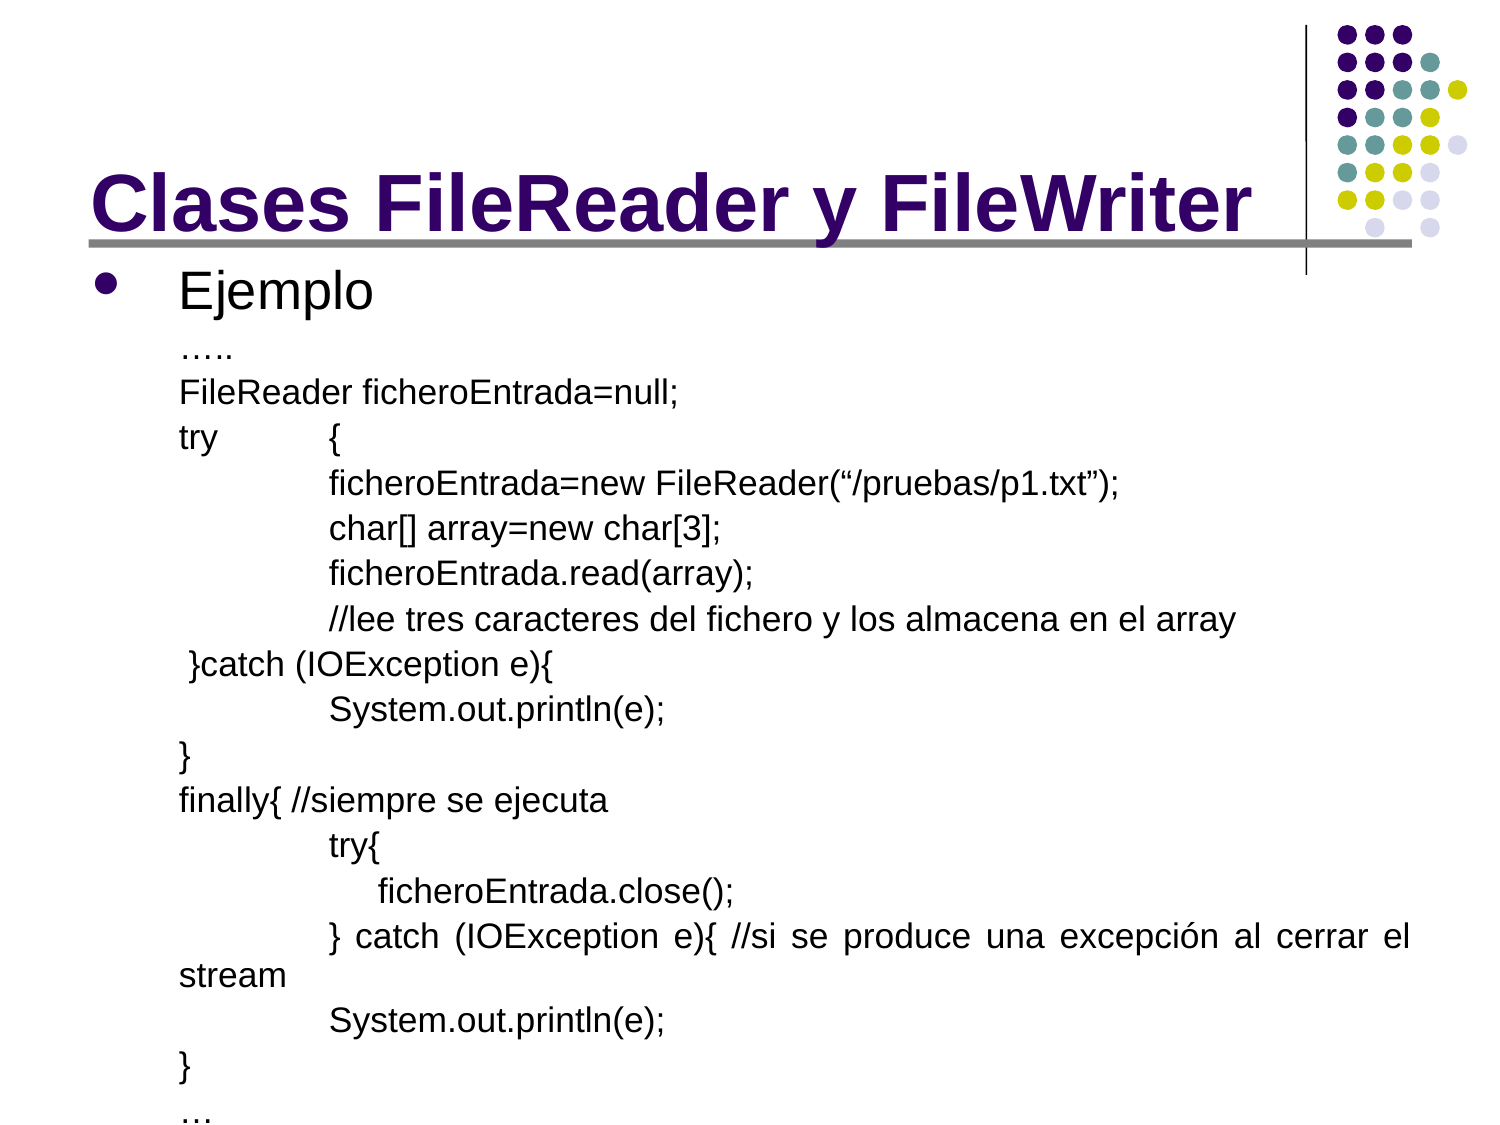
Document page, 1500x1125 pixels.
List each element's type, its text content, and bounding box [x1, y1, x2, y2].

title Clases FileReader y FileWriter [75, 20, 1313, 256]
list Ejemplo ….. FileReader ficheroEntrada=null; try { ficheroEntrada=new FileReader(“/pruebas/p1.txt”); char[] array=new char[3]; ficheroEntrada.read(array); //lee tres caracteres del fichero y los almacena en el array }catch (IOException e){ System.out.println(e); } finally{ //siempre se ejecuta try{ ficheroEntrada.close(); } catch (IOException e){ //si se produce una excepción al cerrar el stream System.out.println(e); } … [76, 255, 1427, 1083]
